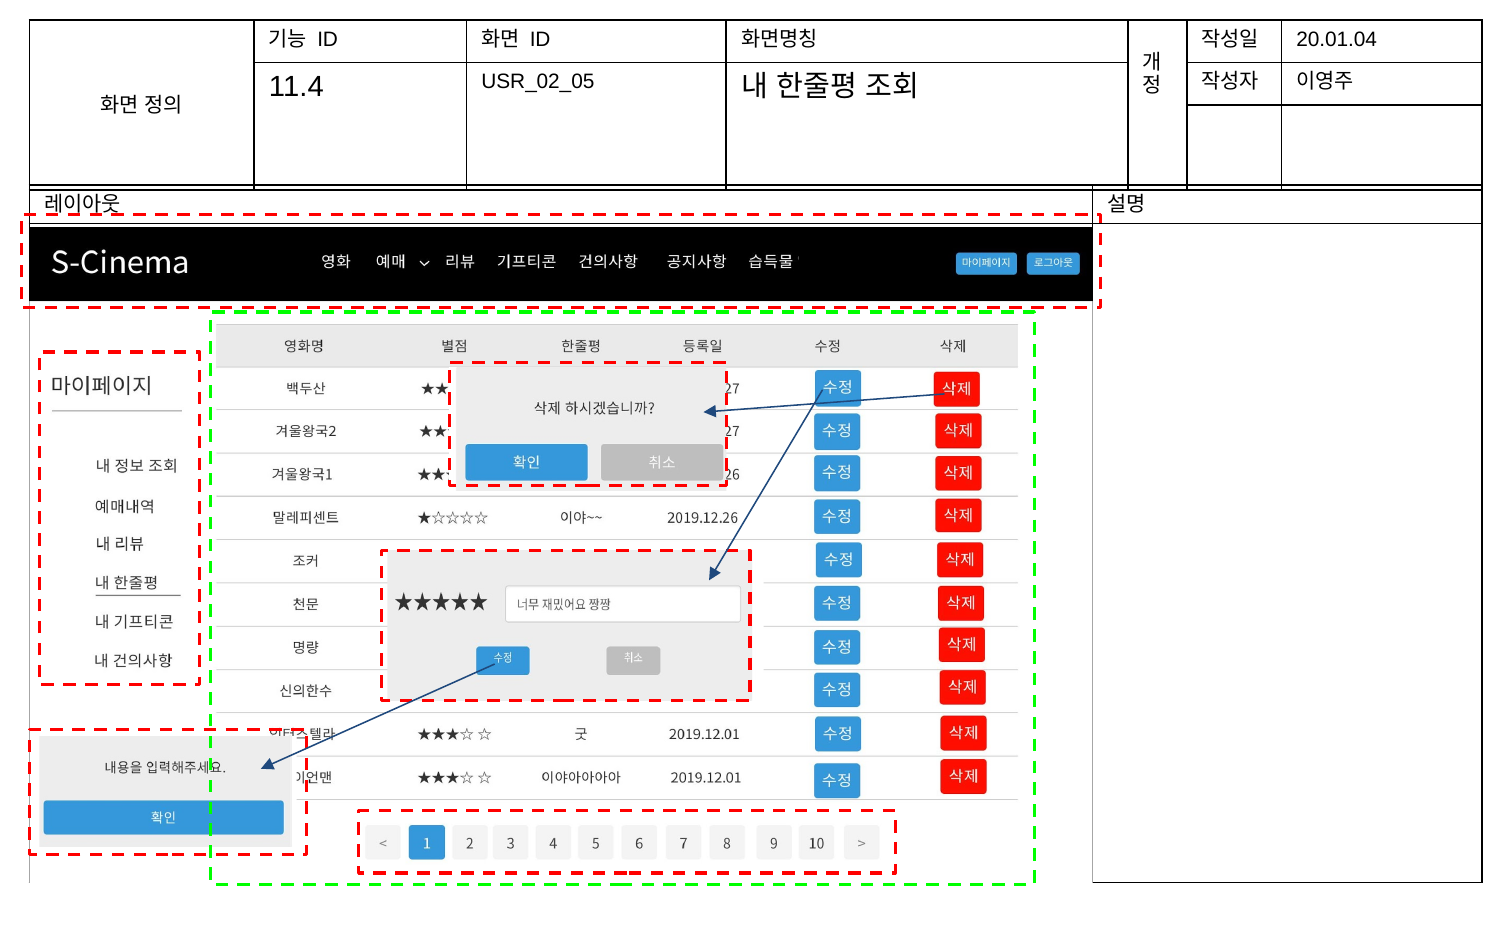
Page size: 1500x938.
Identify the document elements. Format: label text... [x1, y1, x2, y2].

table_header 화면 ID [467, 21, 725, 62]
table_header 20.01.04 [1282, 21, 1481, 62]
table_header 레이아웃 [30, 186, 1092, 214]
table_header 화면 정의 [30, 21, 253, 184]
table_header 작성일 [1188, 21, 1281, 62]
table_cell 이영주 [1282, 63, 1481, 104]
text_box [260, 663, 495, 769]
table_cell 내 한줄평 조회 [727, 63, 1127, 184]
table_cell [1282, 106, 1481, 184]
text_box [21, 214, 1101, 308]
table_cell [1097, 224, 1481, 882]
table_header 설명 [1093, 186, 1481, 223]
table_cell USR_02_05 [467, 63, 725, 184]
table_header 화면명칭 [727, 21, 1127, 62]
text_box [826, 393, 945, 413]
table_cell 작성자 [1188, 63, 1281, 104]
table_cell 11.4 [255, 63, 466, 184]
picture [29, 227, 1093, 885]
table_cell [1188, 106, 1281, 184]
table_header 개정 [1129, 21, 1186, 184]
table_header 기능 ID [255, 21, 466, 62]
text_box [708, 389, 823, 581]
